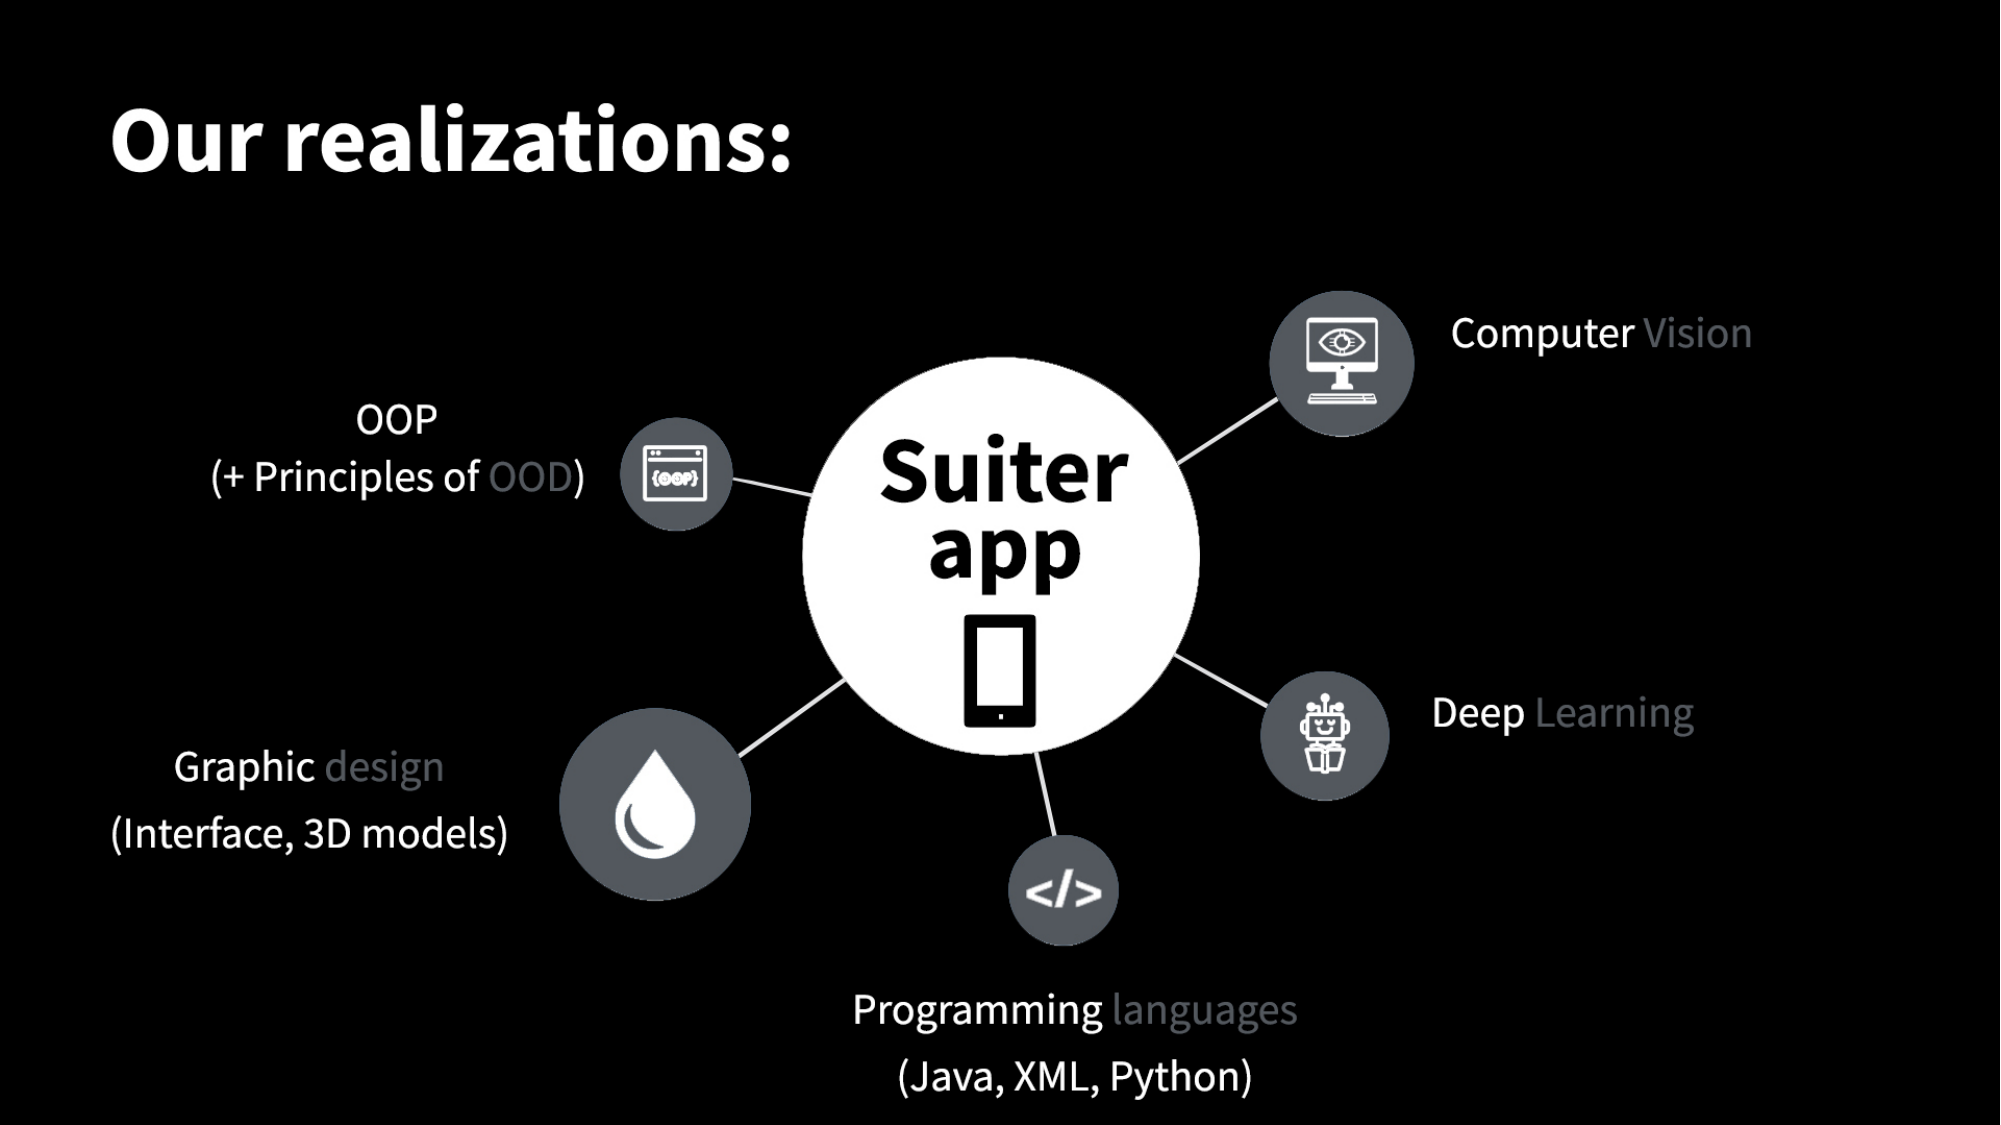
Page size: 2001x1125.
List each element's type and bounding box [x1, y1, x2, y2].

list [0, 0, 2000, 1125]
